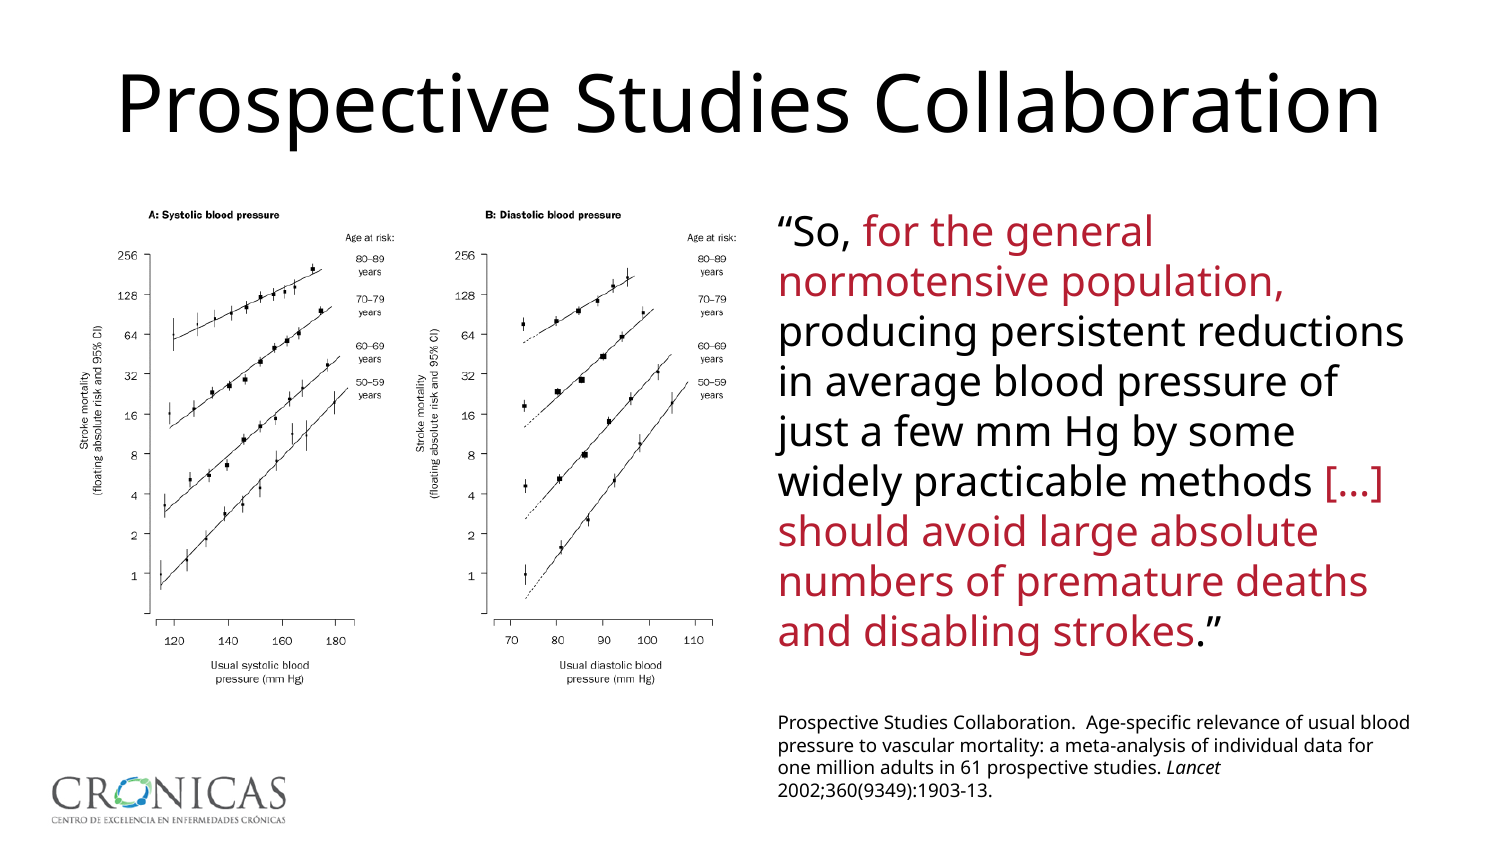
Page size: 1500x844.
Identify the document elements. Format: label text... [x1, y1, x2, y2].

picture [35, 761, 302, 836]
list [74, 196, 738, 697]
list “So, for the general normotensive population, producing persistent reductions in average blood pressure of just a few mm Hg by some widely practicable methods […] should avoid large absolute numbers of premature deaths and disabling strokes.” Prospective Studies Collaboration. Age-specific relevance of usual blood pressure to vascular mortality: a meta-analysis of individual data for one million adults in 61 prospective studies. Lancet 2002;360(9349):1903-13. [762, 196, 1425, 765]
title Prospective Studies Collaboration [75, 33, 1425, 168]
